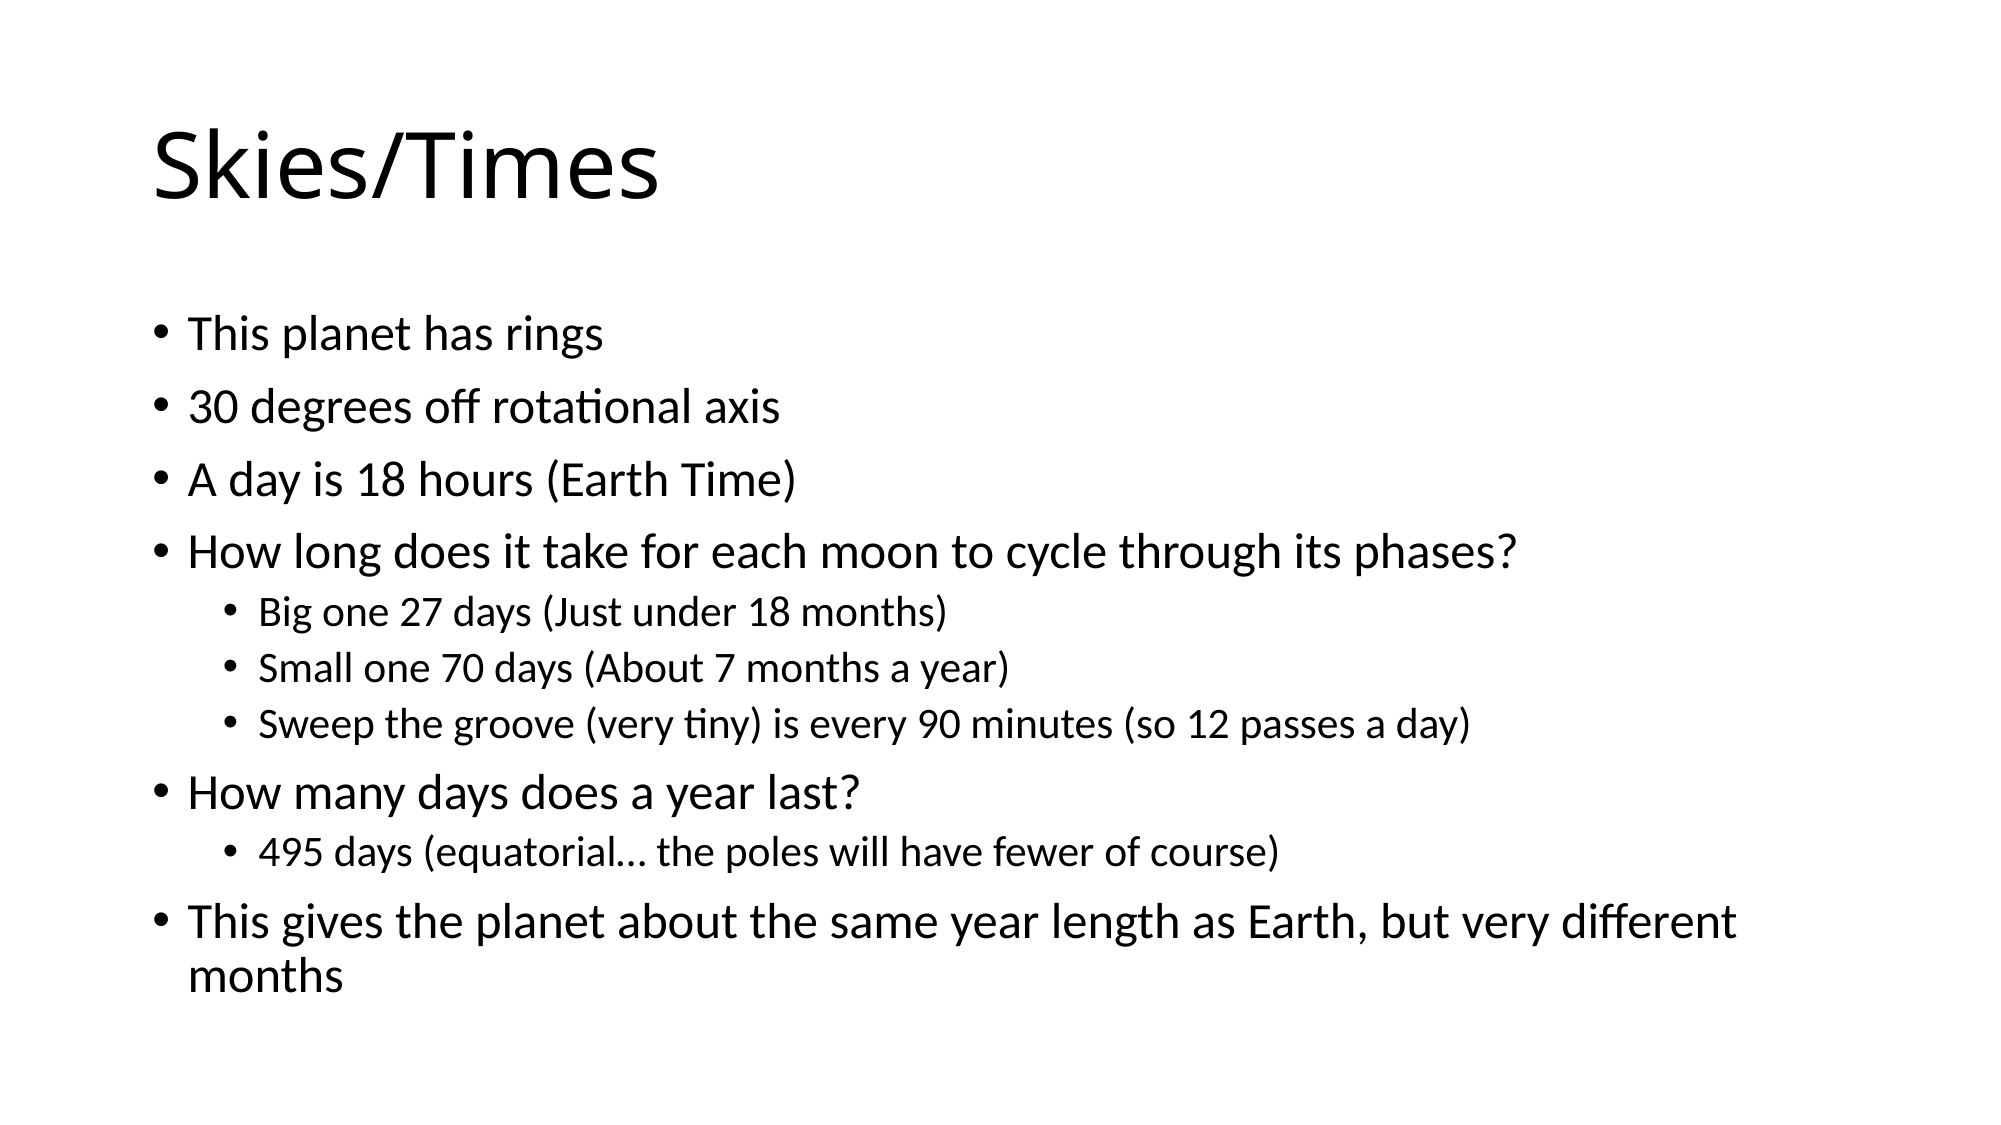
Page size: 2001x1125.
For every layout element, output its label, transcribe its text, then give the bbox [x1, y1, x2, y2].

list This planet has rings 30 degrees off rotational axis A day is 18 hours (Earth Time) How long does it take for each moon to cycle through its phases? Big one 27 days (Just under 18 months) Small one 70 days (About 7 months a year) Sweep the groove (very tiny) is every 90 minutes (so 12 passes a day) How many days does a year last? 495 days (equatorial… the poles will have fewer of course) This gives the planet about the same year length as Earth, but very different months [137, 299, 1863, 1014]
title Skies/Times [137, 59, 1863, 278]
